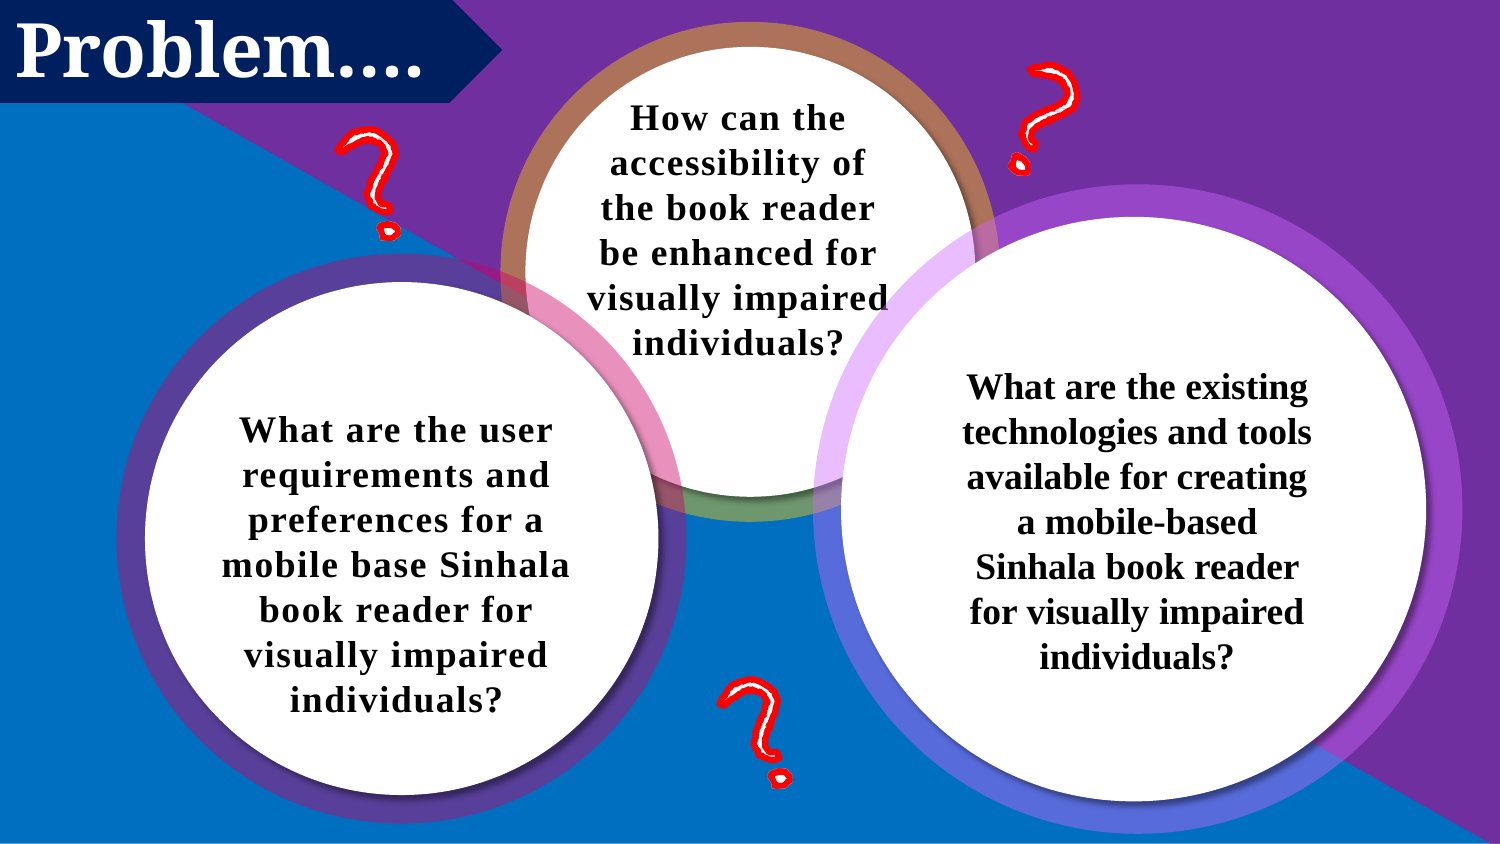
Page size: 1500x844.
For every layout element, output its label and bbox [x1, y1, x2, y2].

text_box [334, 21, 1082, 789]
text_box [0, 0, 1500, 844]
text_box [812, 184, 1463, 835]
text_box [116, 253, 687, 824]
